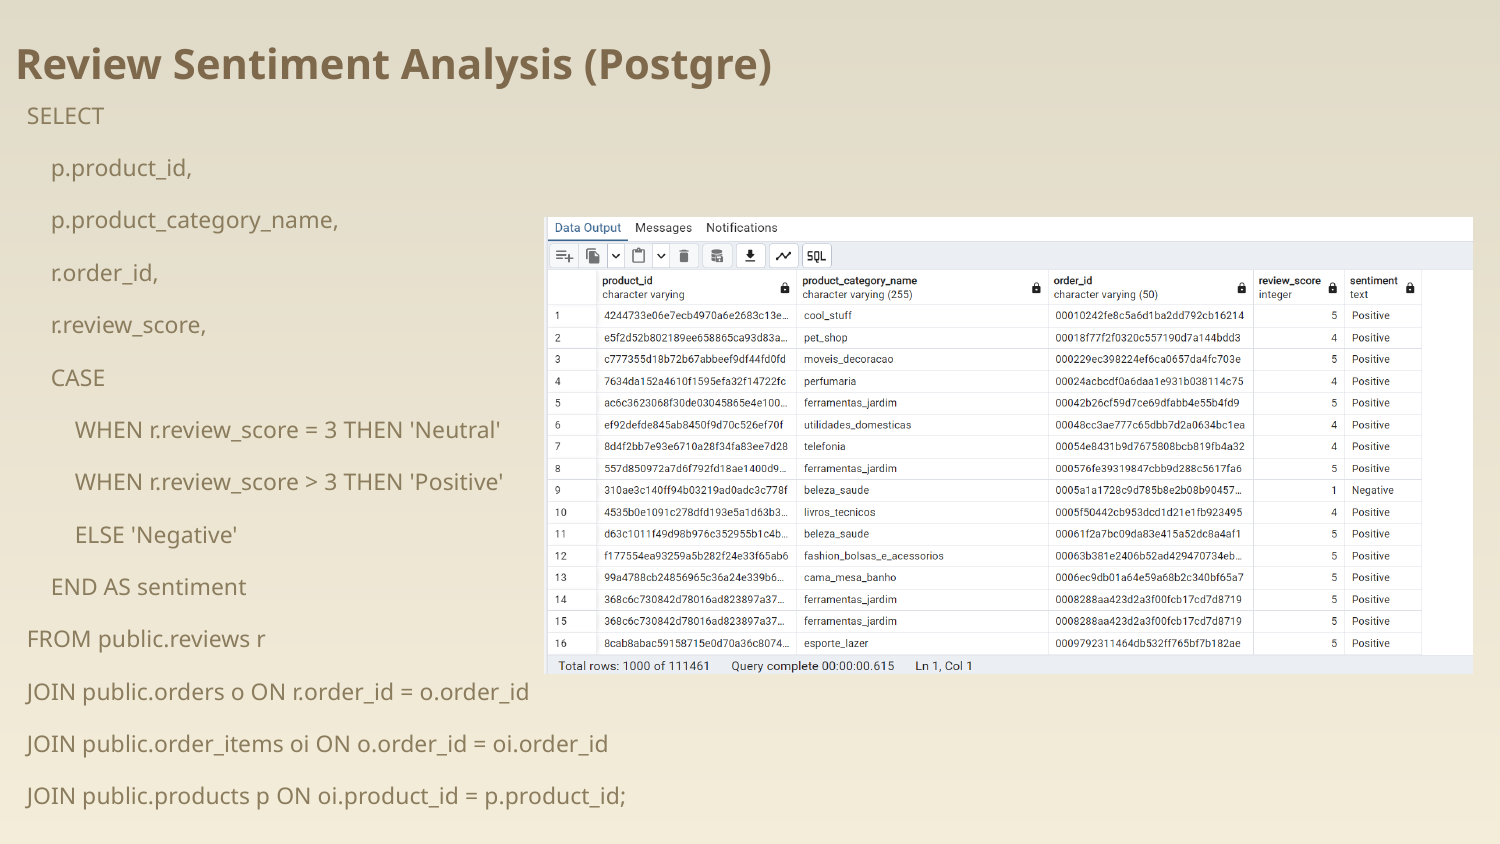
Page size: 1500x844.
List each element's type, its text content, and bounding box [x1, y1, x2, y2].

title Review Sentiment Analysis (Postgre) [0, 0, 1500, 176]
text_box SELECT p.product_id, p.product_category_name, r.order_id, r.review_score, CASE WHEN r.review_score = 3 THEN 'Neutral' WHEN r.review_score > 3 THEN 'Positive' ELSE 'Negative' END AS sentiment FROM public.reviews r JOIN public.orders o ON r.order_id = o.order_id JOIN public.order_items oi ON o.order_id = oi.order_id JOIN public.products p ON oi.product_id = p.product_id; [12, 89, 1500, 817]
picture [544, 217, 1473, 675]
